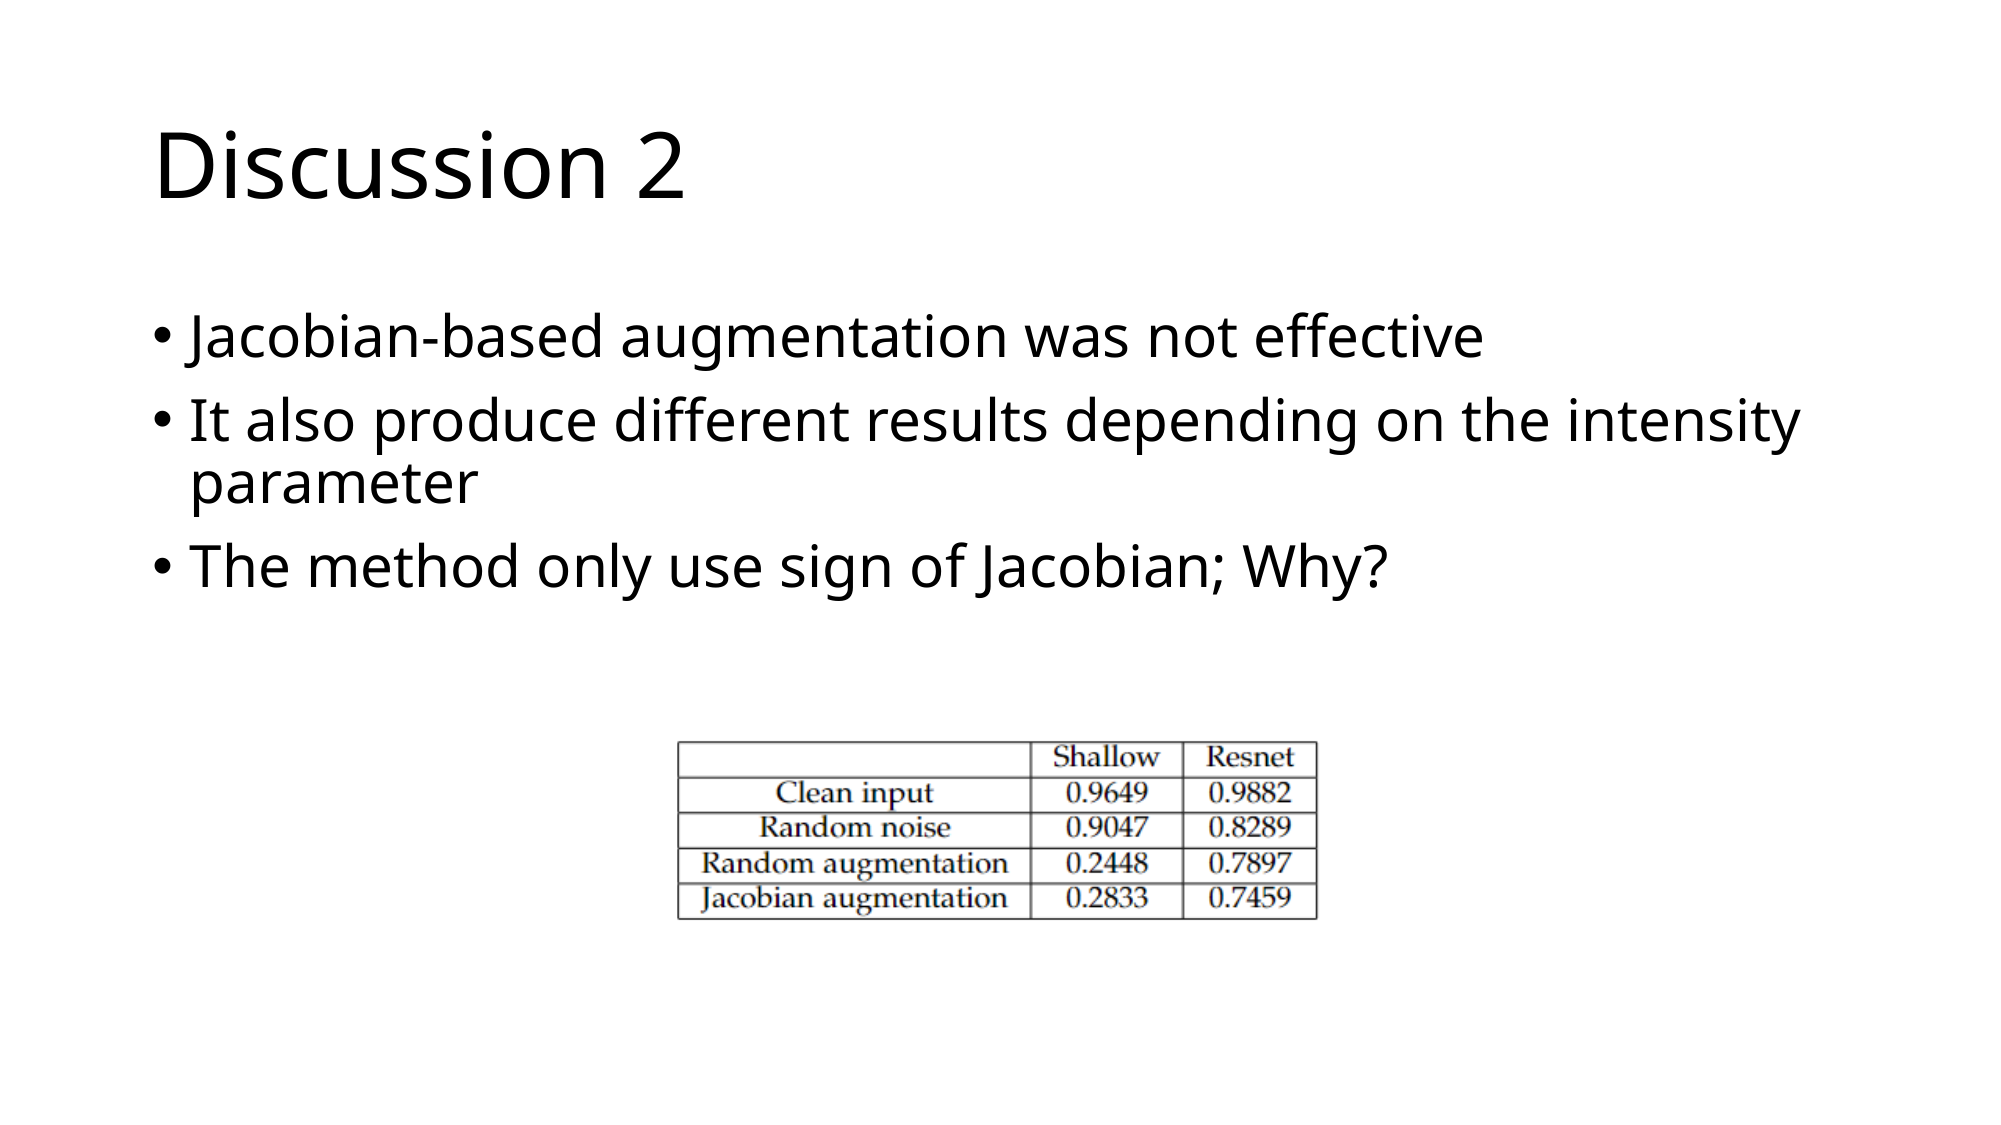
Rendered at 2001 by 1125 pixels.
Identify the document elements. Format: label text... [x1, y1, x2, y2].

list Jacobian-based augmentation was not effective It also produce different results depending on the intensity parameter The method only use sign of Jacobian; Why? [137, 299, 1863, 1014]
picture [662, 718, 1338, 942]
title Discussion 2 [137, 59, 1863, 278]
